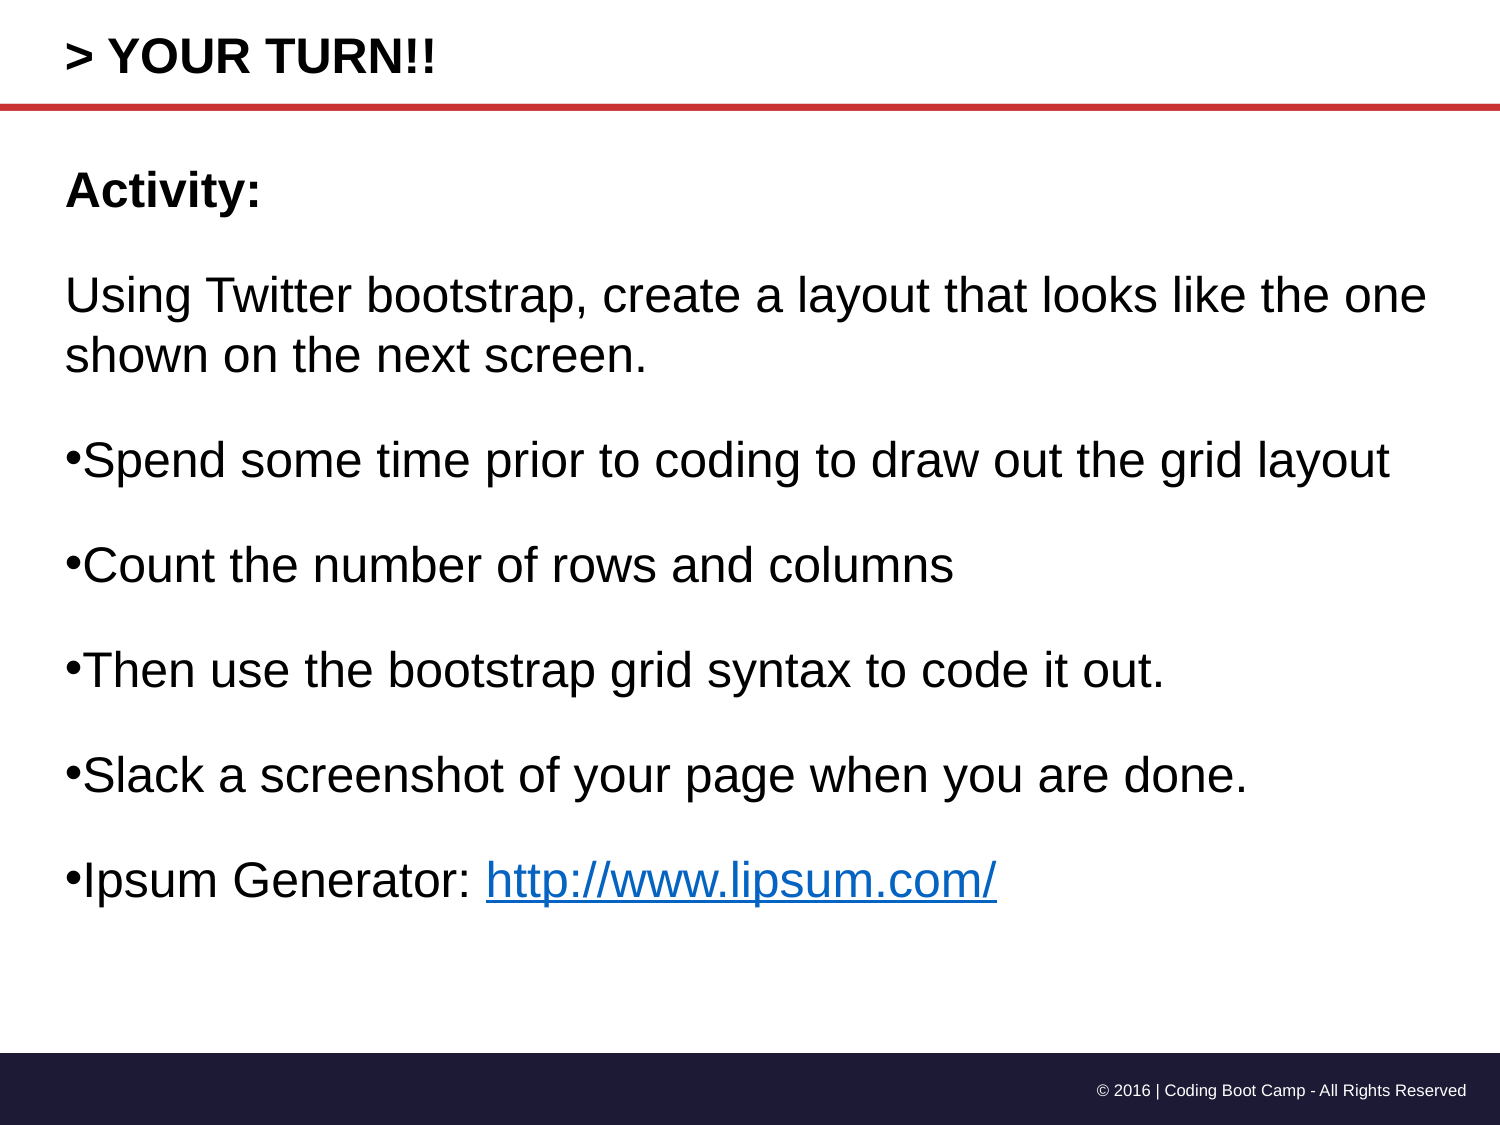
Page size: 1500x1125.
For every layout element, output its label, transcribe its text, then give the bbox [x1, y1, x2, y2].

text_box > YOUR TURN!! [49, 16, 913, 91]
text_box Activity: Using Twitter bootstrap, create a layout that looks like the one shown on the next screen. Spend some time prior to coding to draw out the grid layout Count the number of rows and columns Then use the bootstrap grid syntax to code it out. Slack a screenshot of your page when you are done. Ipsum Generator: http://www.lipsum.com/ [50, 149, 1475, 1005]
